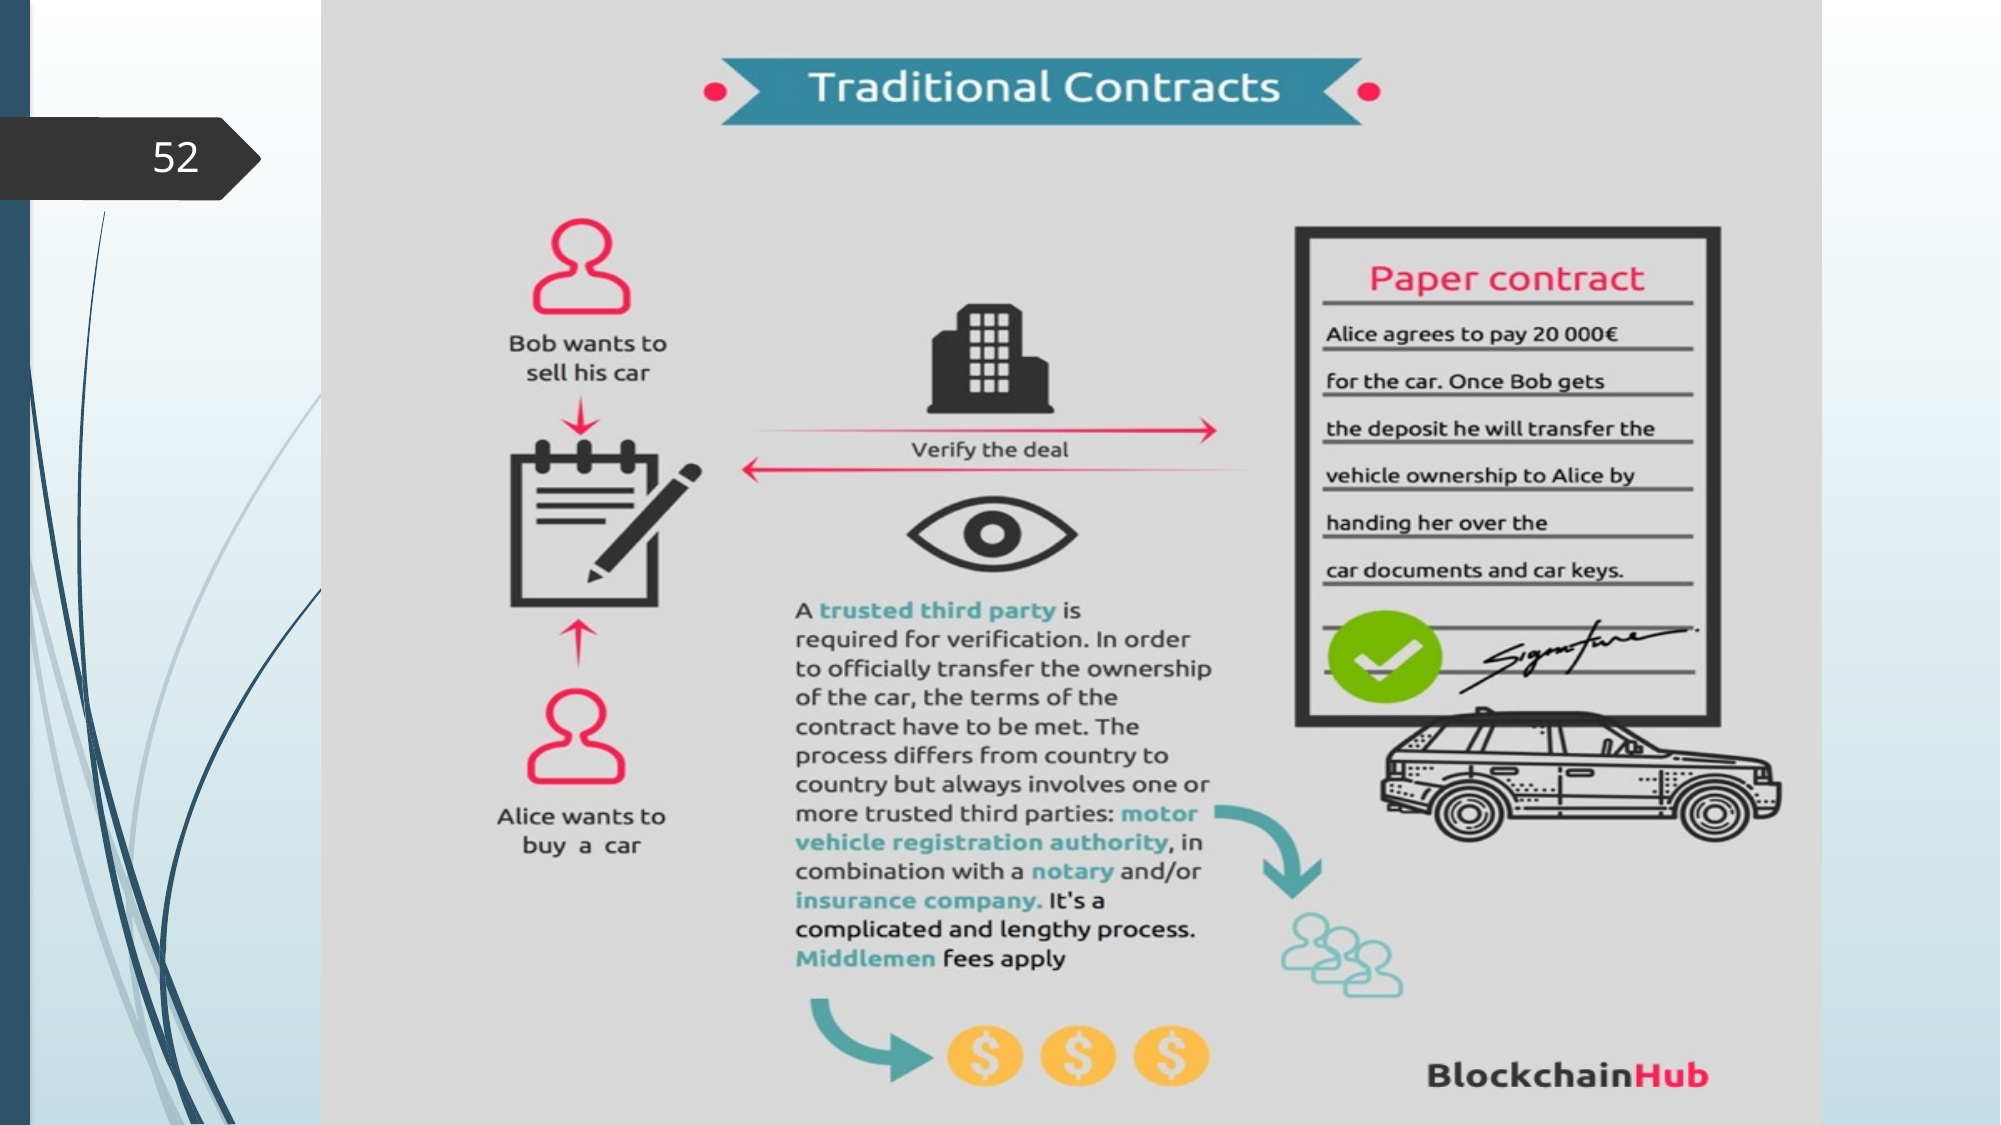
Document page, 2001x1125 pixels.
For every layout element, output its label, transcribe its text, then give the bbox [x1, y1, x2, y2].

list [320, 0, 1822, 1125]
slide_number 52 [87, 129, 216, 190]
